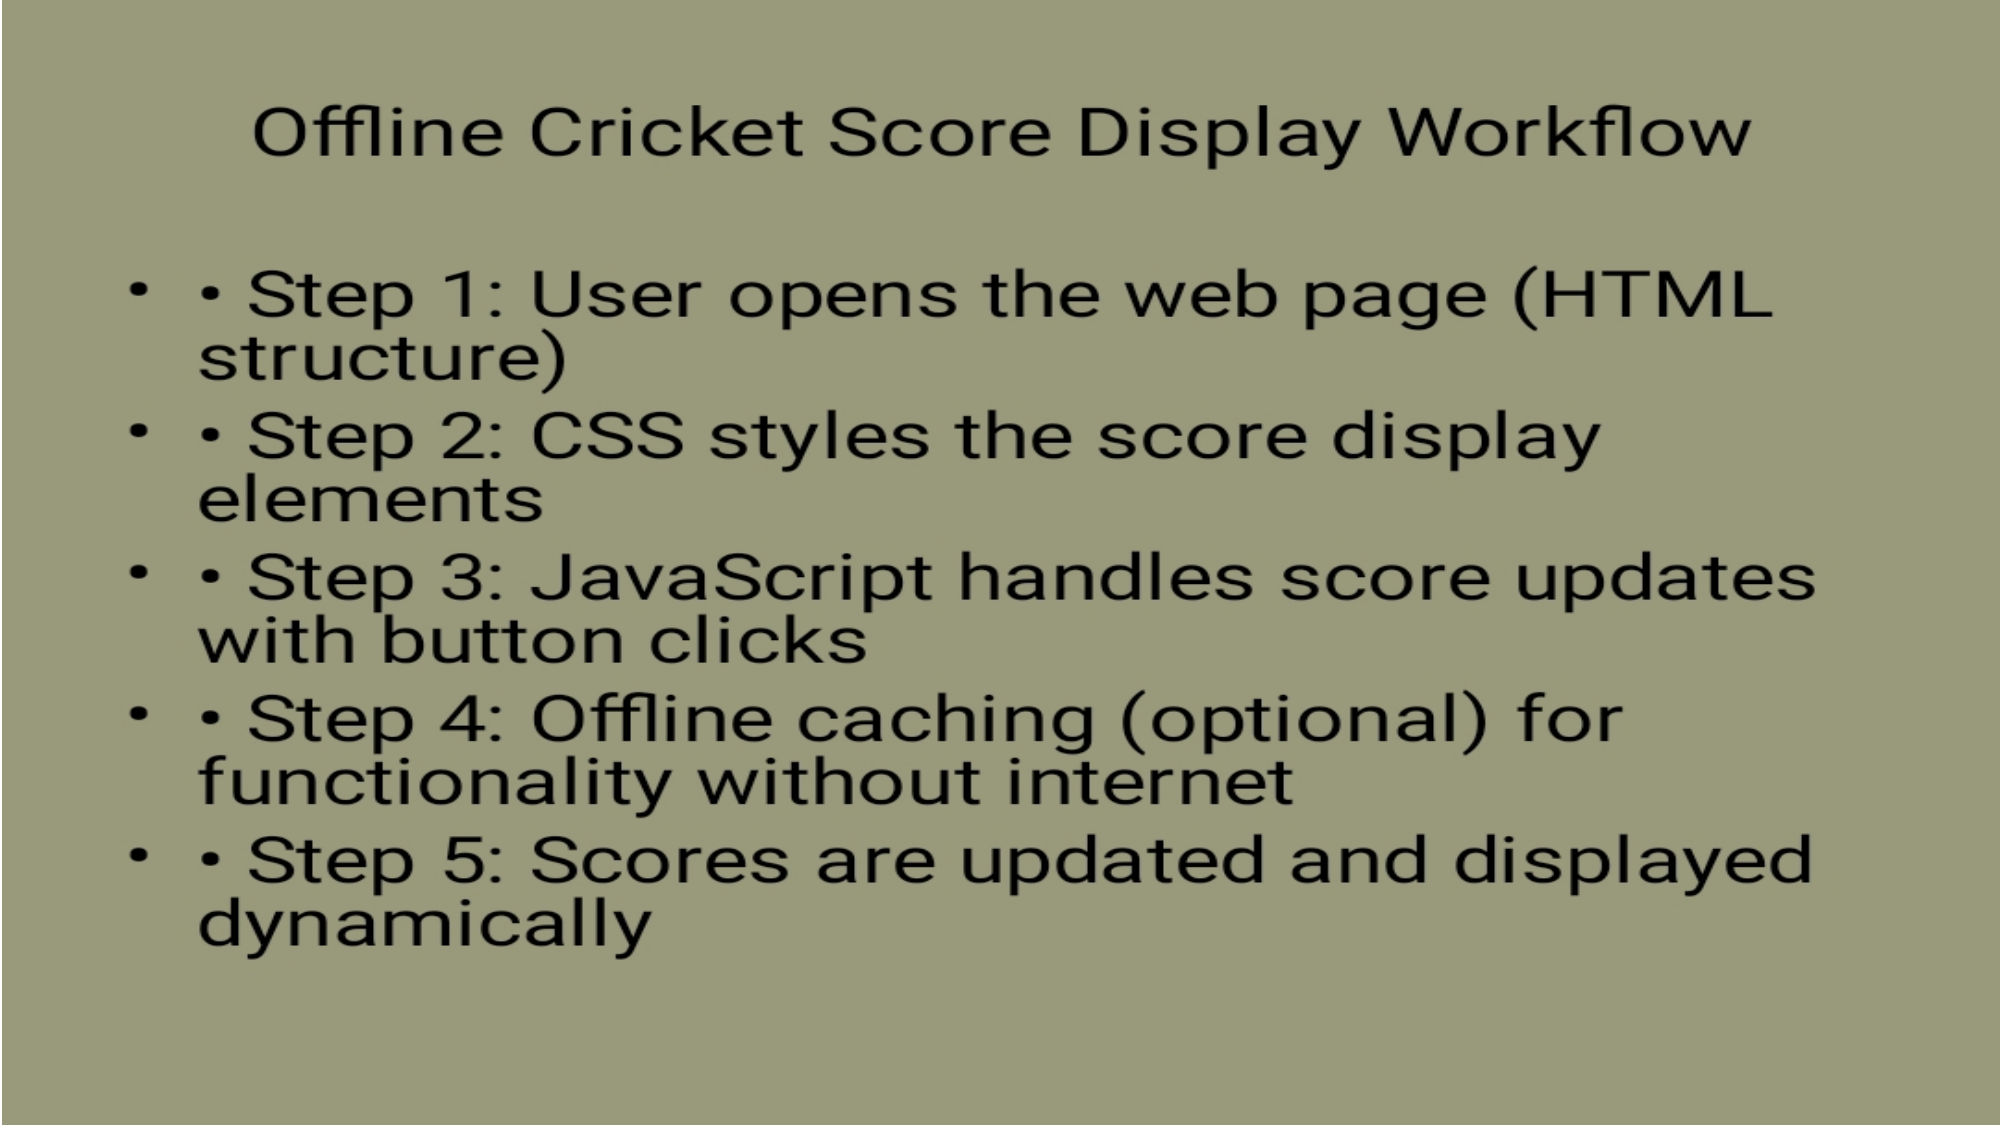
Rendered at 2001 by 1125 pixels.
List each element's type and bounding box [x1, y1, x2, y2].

list [1, 0, 2000, 1125]
